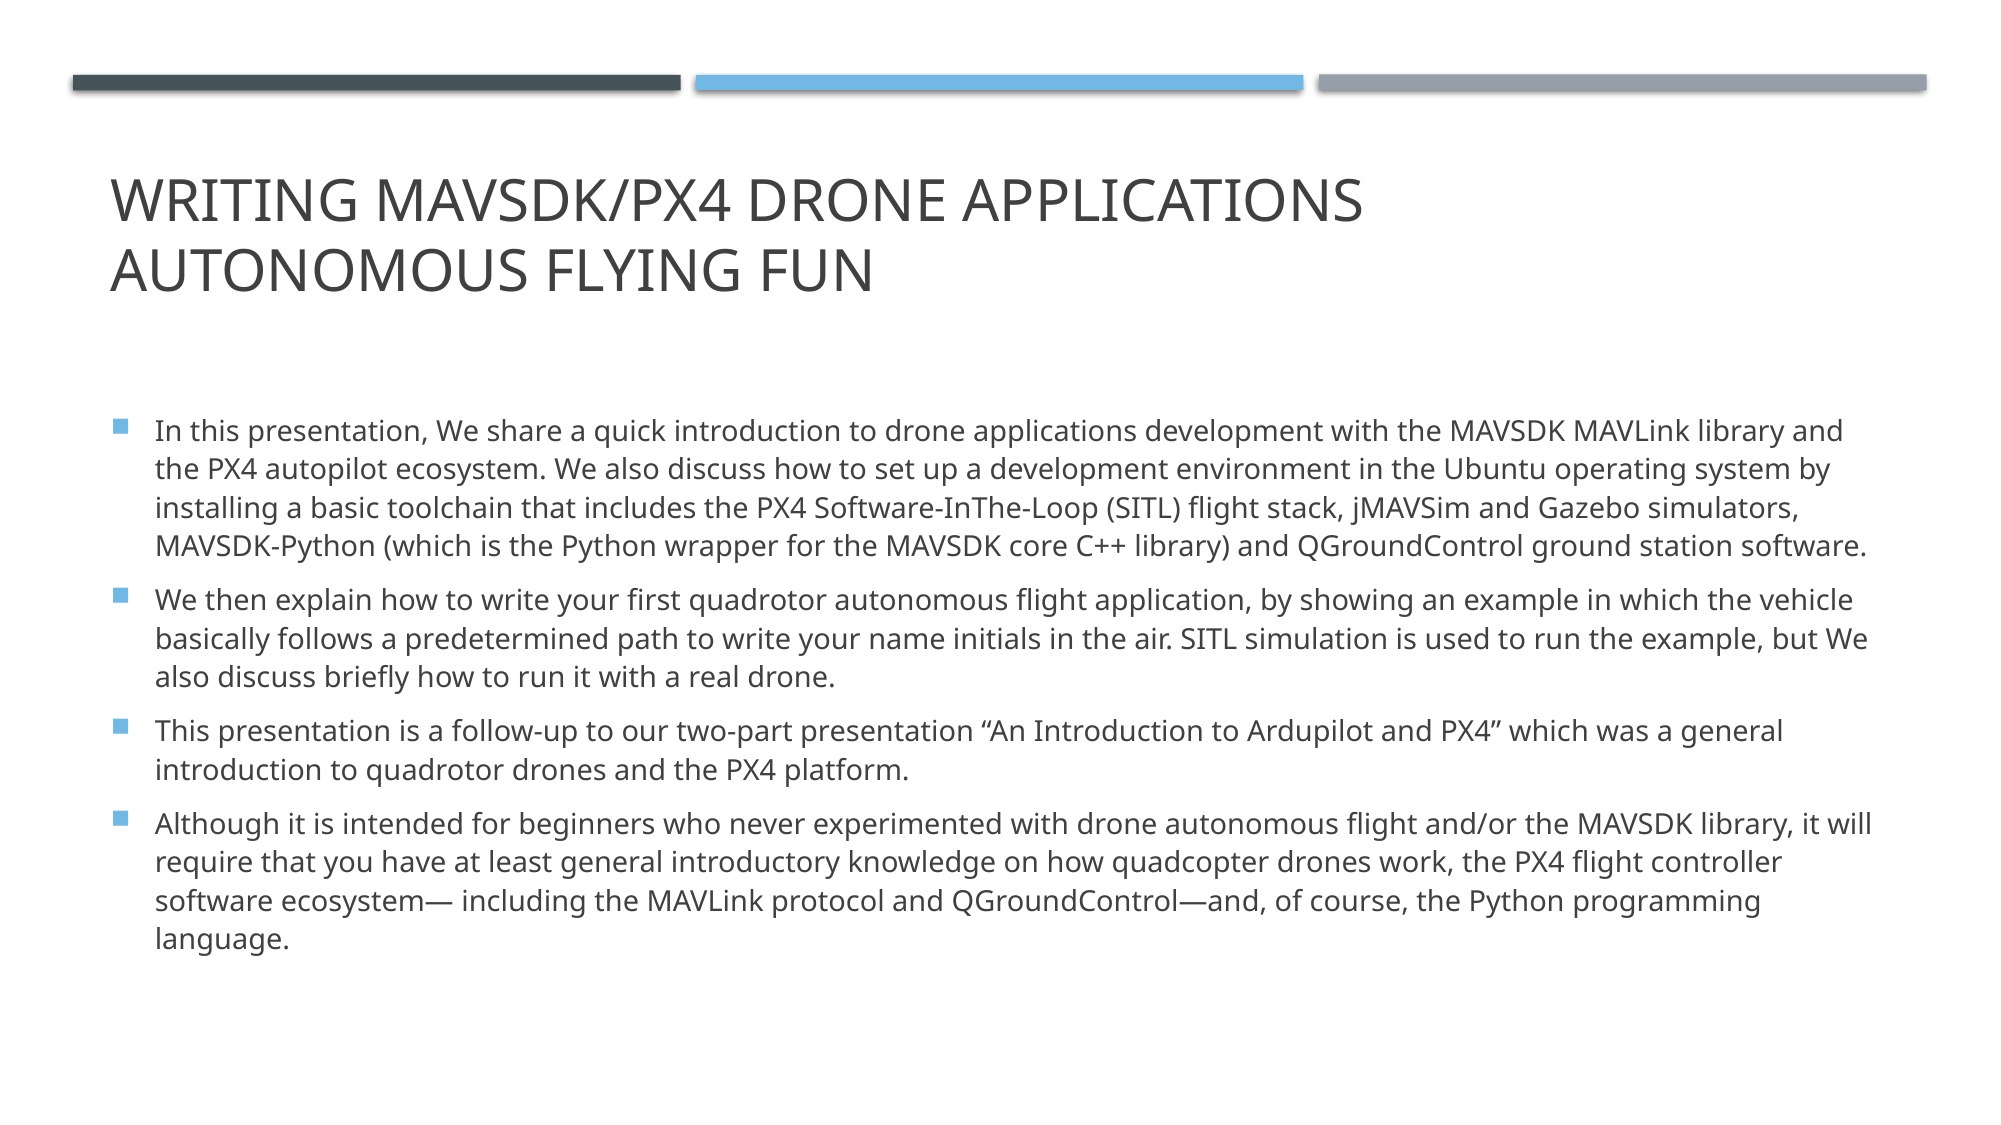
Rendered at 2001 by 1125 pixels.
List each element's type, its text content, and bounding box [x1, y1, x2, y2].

list In this presentation, We share a quick introduction to drone applications development with the MAVSDK MAVLink library and the PX4 autopilot ecosystem. We also discuss how to set up a development environment in the Ubuntu operating system by installing a basic toolchain that includes the PX4 Software-InThe-Loop (SITL) flight stack, jMAVSim and Gazebo simulators, MAVSDK-Python (which is the Python wrapper for the MAVSDK core C++ library) and QGroundControl ground station software. We then explain how to write your first quadrotor autonomous flight application, by showing an example in which the vehicle basically follows a predetermined path to write your name initials in the air. SITL simulation is used to run the example, but We also discuss briefly how to run it with a real drone. This presentation is a follow-up to our two-part presentation “An Introduction to Ardupilot and PX4” which was a general introduction to quadrotor drones and the PX4 platform. Although it is intended for beginners who never experimented with drone autonomous flight and/or the MAVSDK library, it will require that you have at least general introductory knowledge on how quadcopter drones work, the PX4 flight controller software ecosystem— including the MAVLink protocol and QGroundControl—and, of course, the Python programming language. [95, 383, 1905, 981]
title Writing MAVSDK/PX4 Drone Applications Autonomous Flying FuN [95, 115, 1905, 311]
